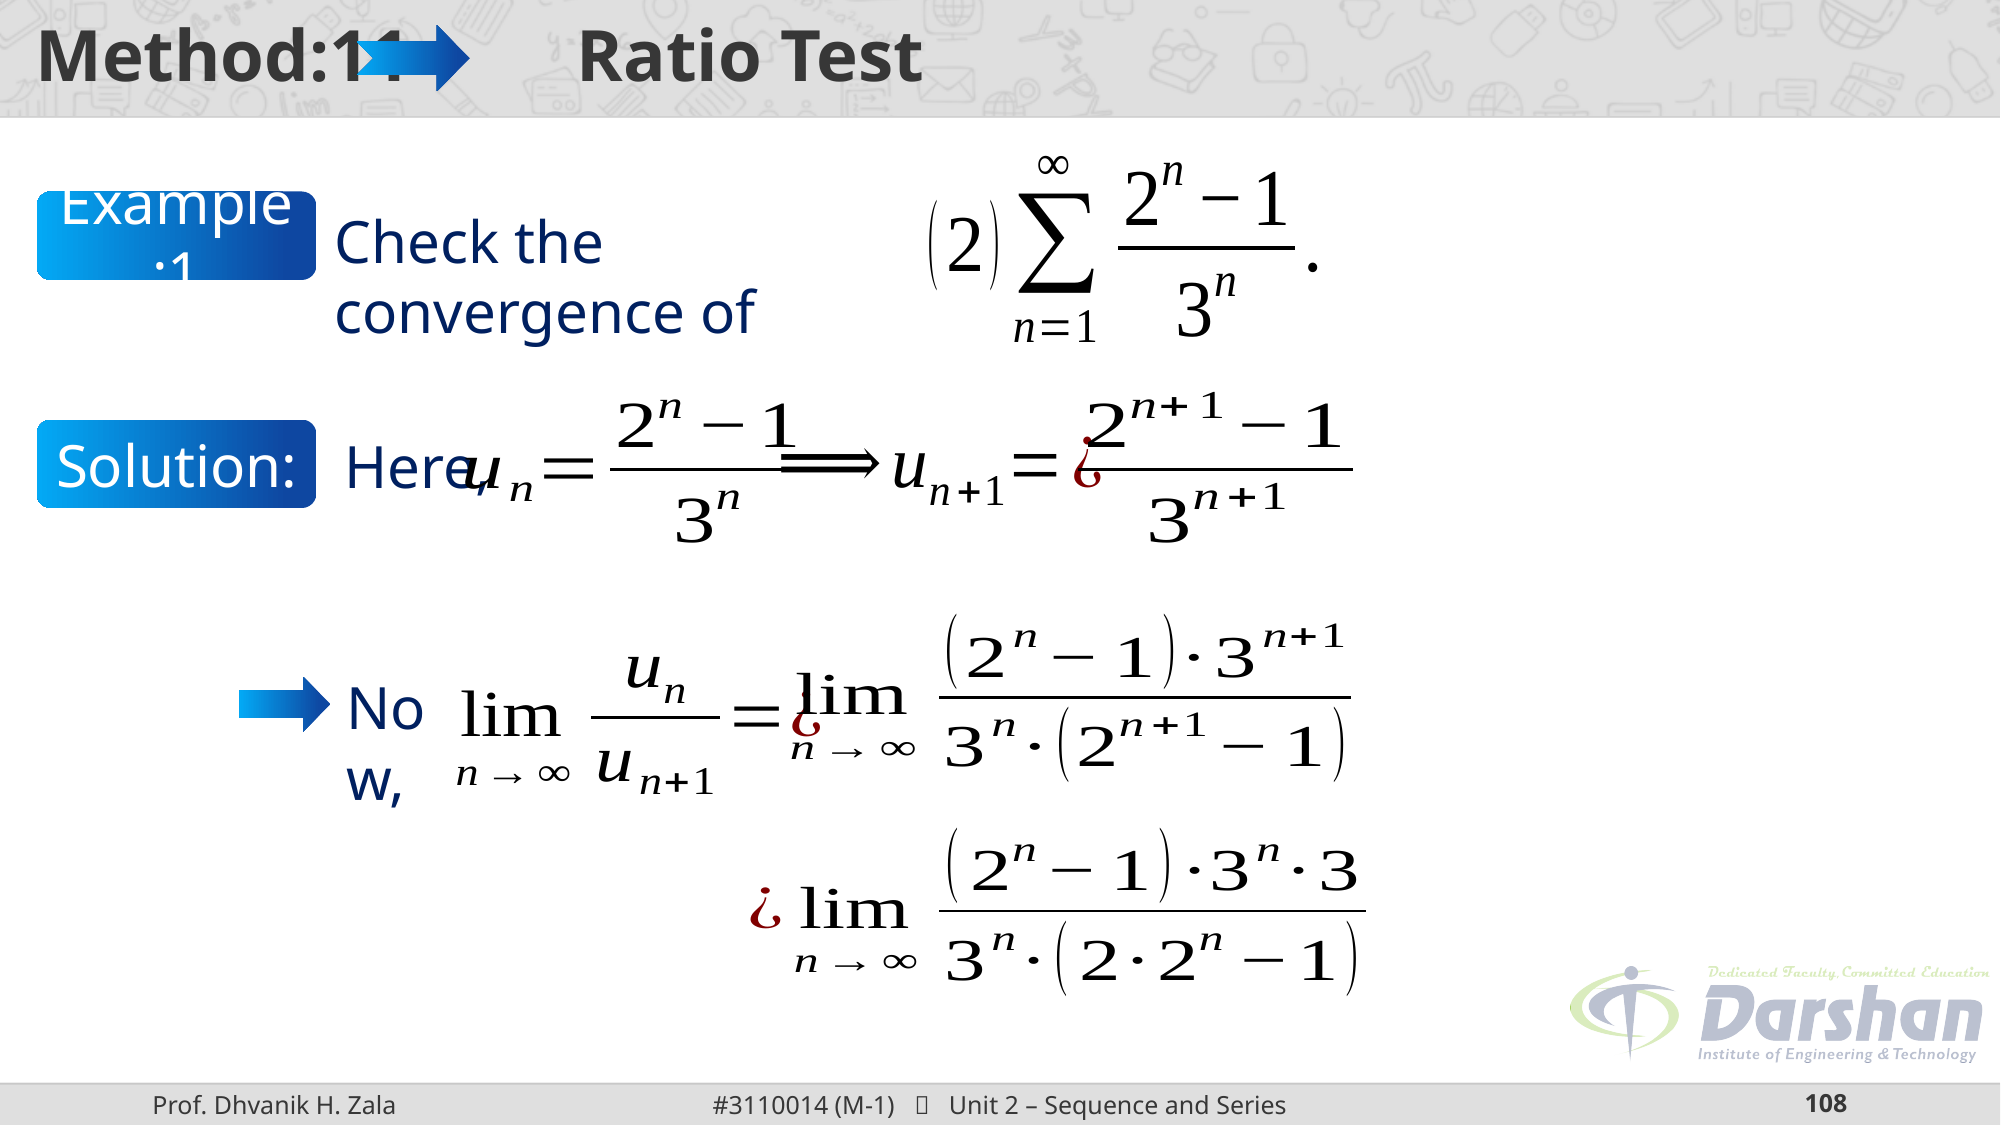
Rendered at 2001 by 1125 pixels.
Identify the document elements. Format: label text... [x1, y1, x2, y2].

text_box [356, 25, 470, 92]
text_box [329, 381, 810, 557]
text_box Therefore, by limit comparison test both the series are convergent or divergent [1570, 966, 1990, 1063]
text_box [239, 676, 330, 732]
title Method:11 Ratio Test [0, 0, 2000, 117]
text_box Check the convergence of [319, 197, 966, 275]
text_box Solution: [36, 419, 317, 509]
text_box Example:1 [36, 191, 317, 281]
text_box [330, 629, 827, 805]
